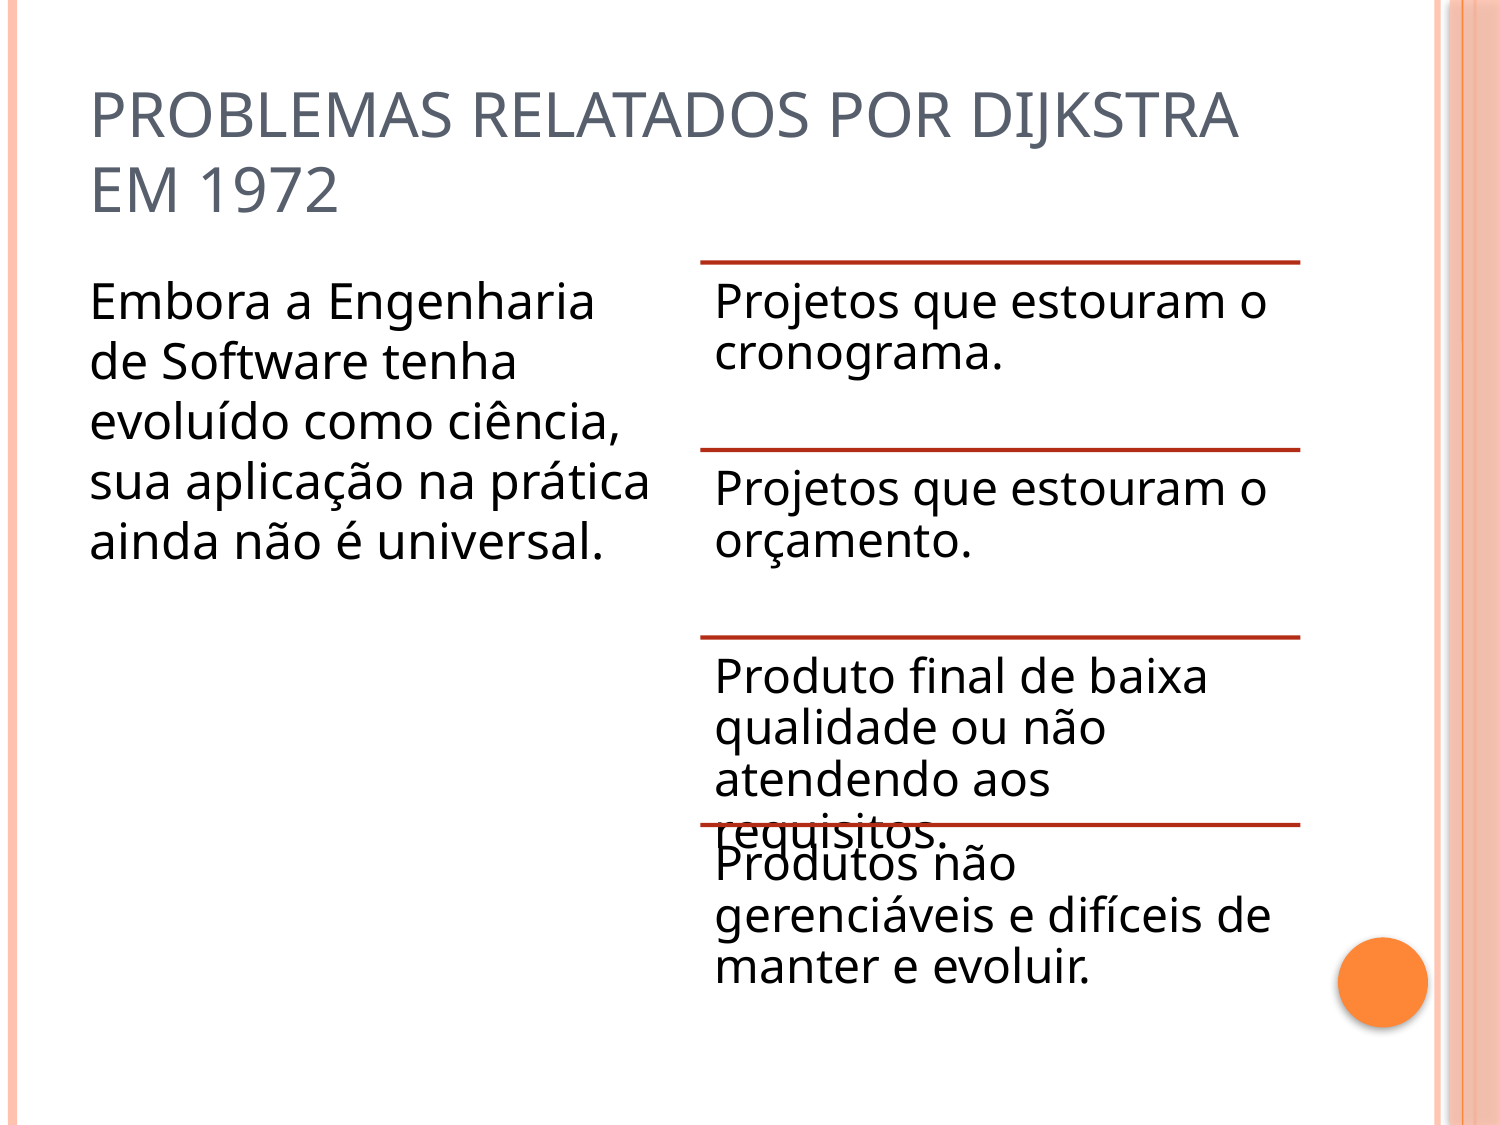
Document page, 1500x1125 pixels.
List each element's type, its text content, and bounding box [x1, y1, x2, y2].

text_box Embora a Engenharia de Software tenha evoluído como ciência, sua aplicação na prática ainda não é universal. [74, 262, 675, 1013]
title Problemas relatados por Dijkstra em 1972 [75, 45, 1300, 233]
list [699, 261, 1301, 1013]
